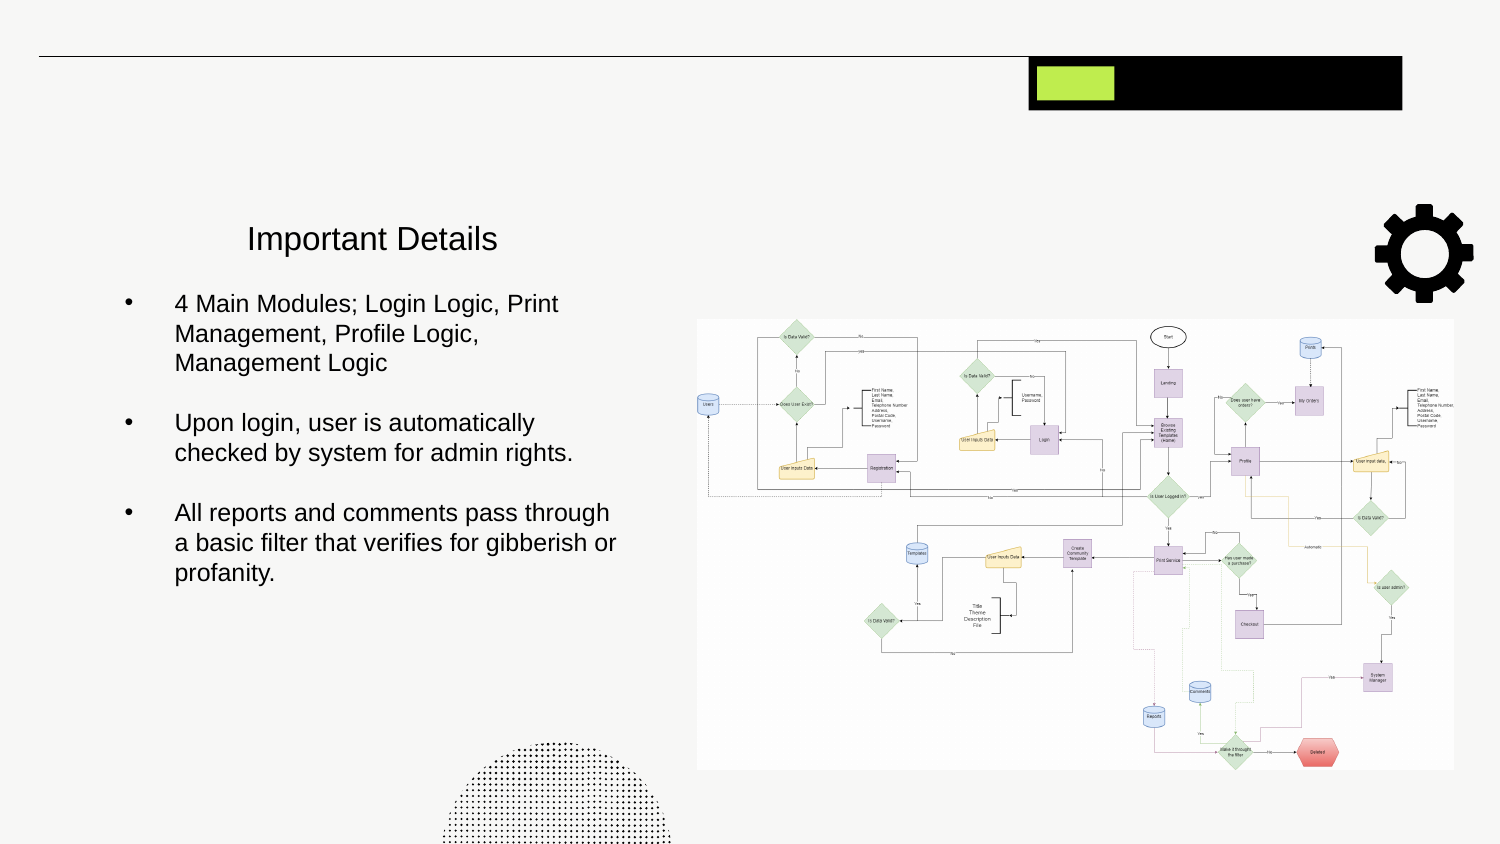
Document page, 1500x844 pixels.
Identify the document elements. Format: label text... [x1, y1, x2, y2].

picture [697, 319, 1455, 770]
subtitle Important Details 4 Main Modules; Login Logic, Print Management, Profile Logic, Management Logic Upon login, user is automatically checked by system for admin rights. All reports and comments pass through a basic filter that verifies for gibberish or profanity. [84, 202, 637, 626]
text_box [1028, 55, 1403, 111]
